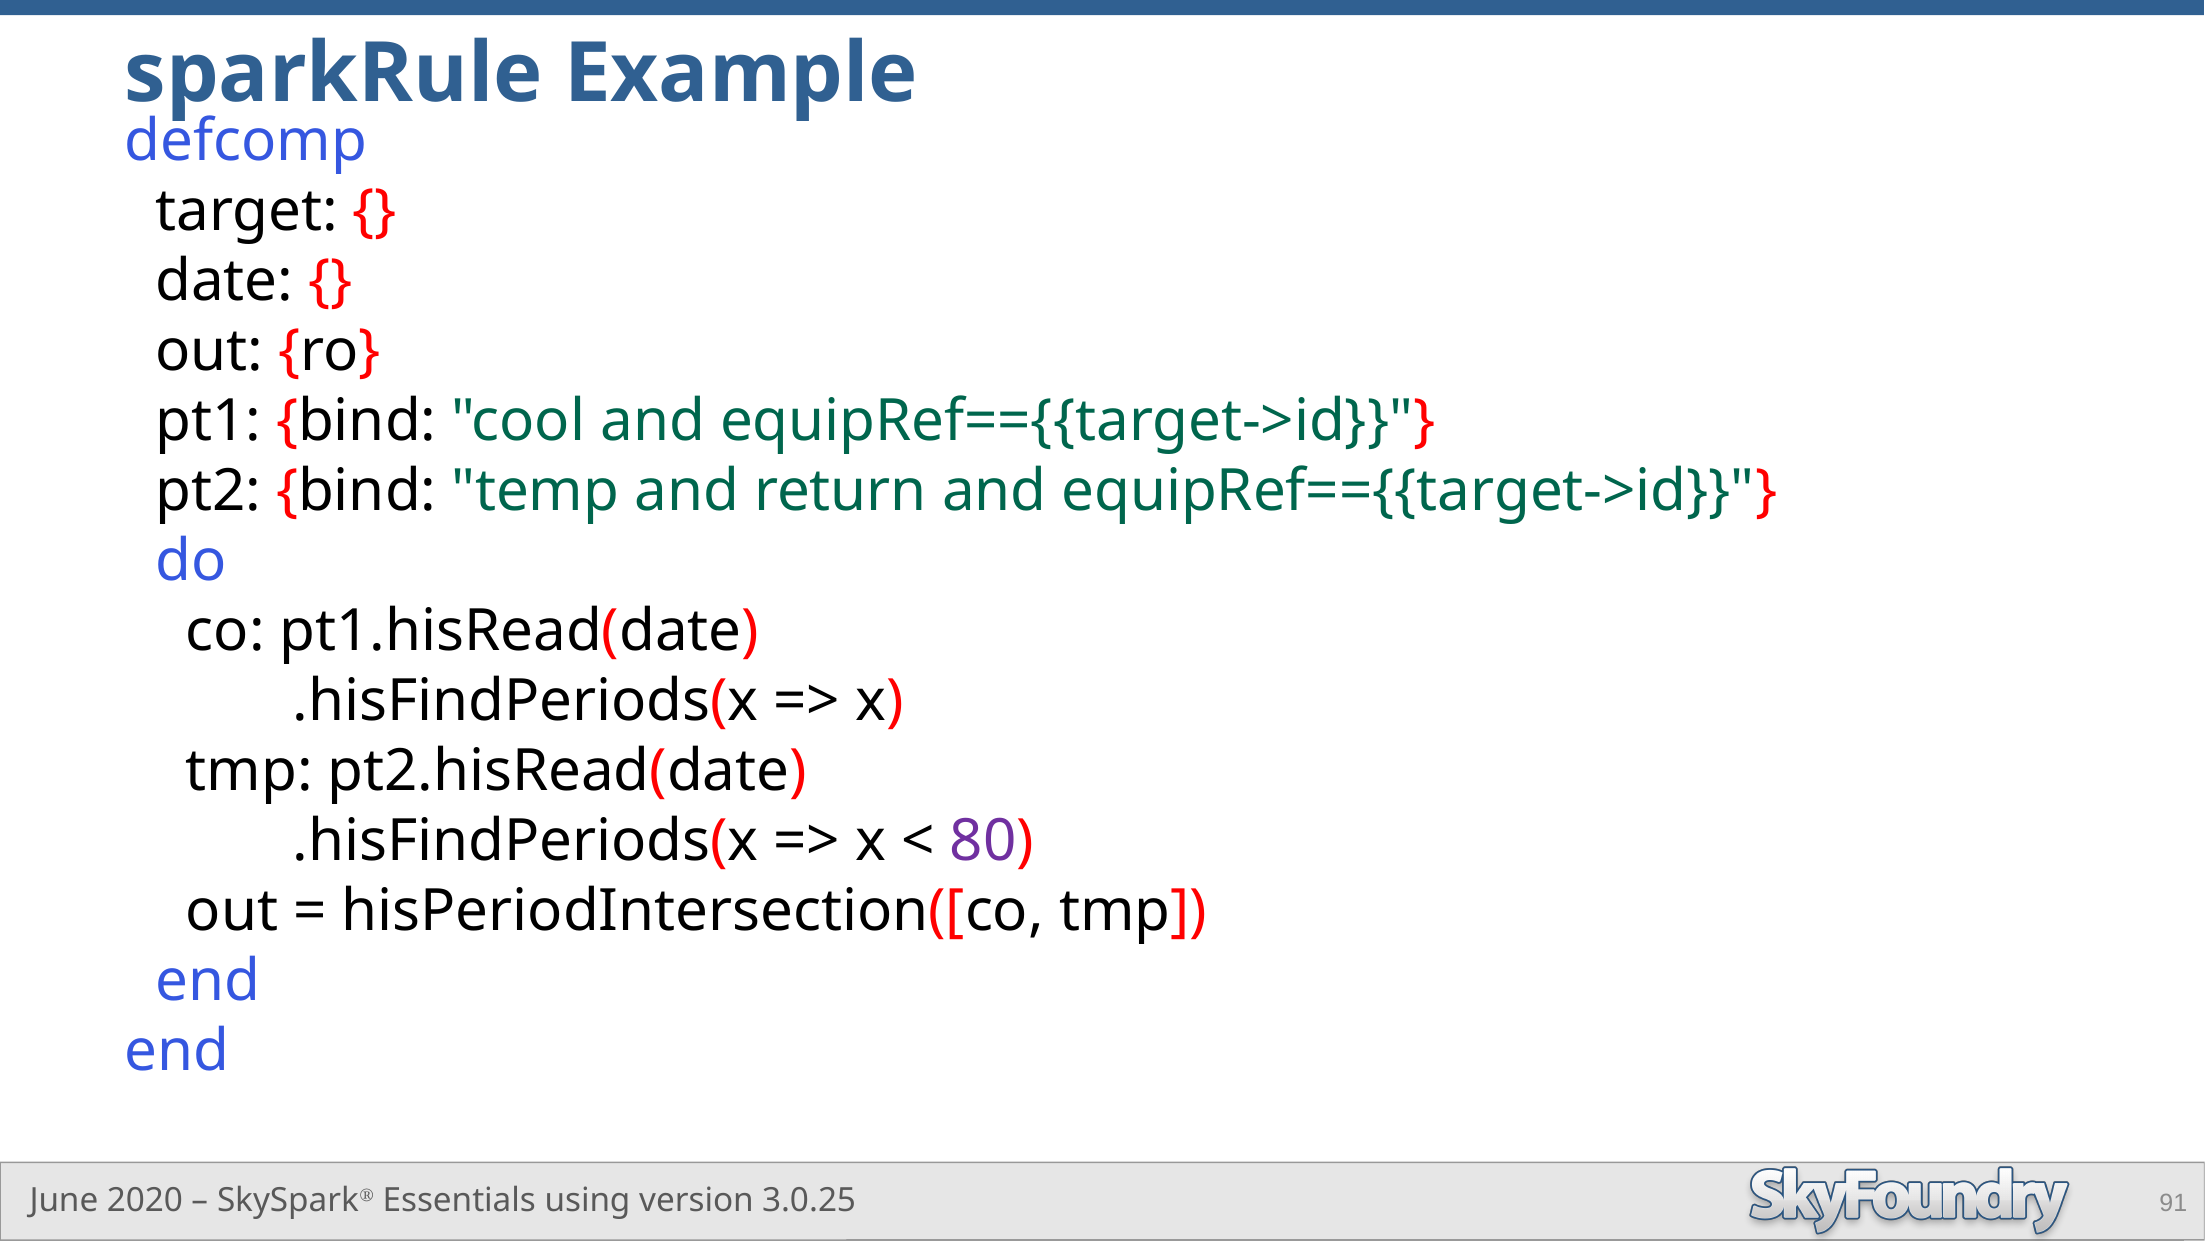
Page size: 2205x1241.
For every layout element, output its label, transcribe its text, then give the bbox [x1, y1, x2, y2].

slide_number 91 [1706, 1170, 2203, 1236]
picture [1739, 1145, 2076, 1170]
list defcomp target: {} date: {} out: {ro} pt1: {bind: "cool and equipRef=={{target->id}}"} pt2: {bind: "temp and return and equipRef=={{target->id}}"} do co: pt1.hisRead(date) .hisFindPeriods(x => x) tmp: pt2.hisRead(date) .hisFindPeriods(x => x < 80) out = hisPeriodIntersection([co, tmp]) end end [110, 95, 2094, 1083]
picture [1739, 1236, 2076, 1241]
title sparkRule Example [110, 20, 2094, 95]
